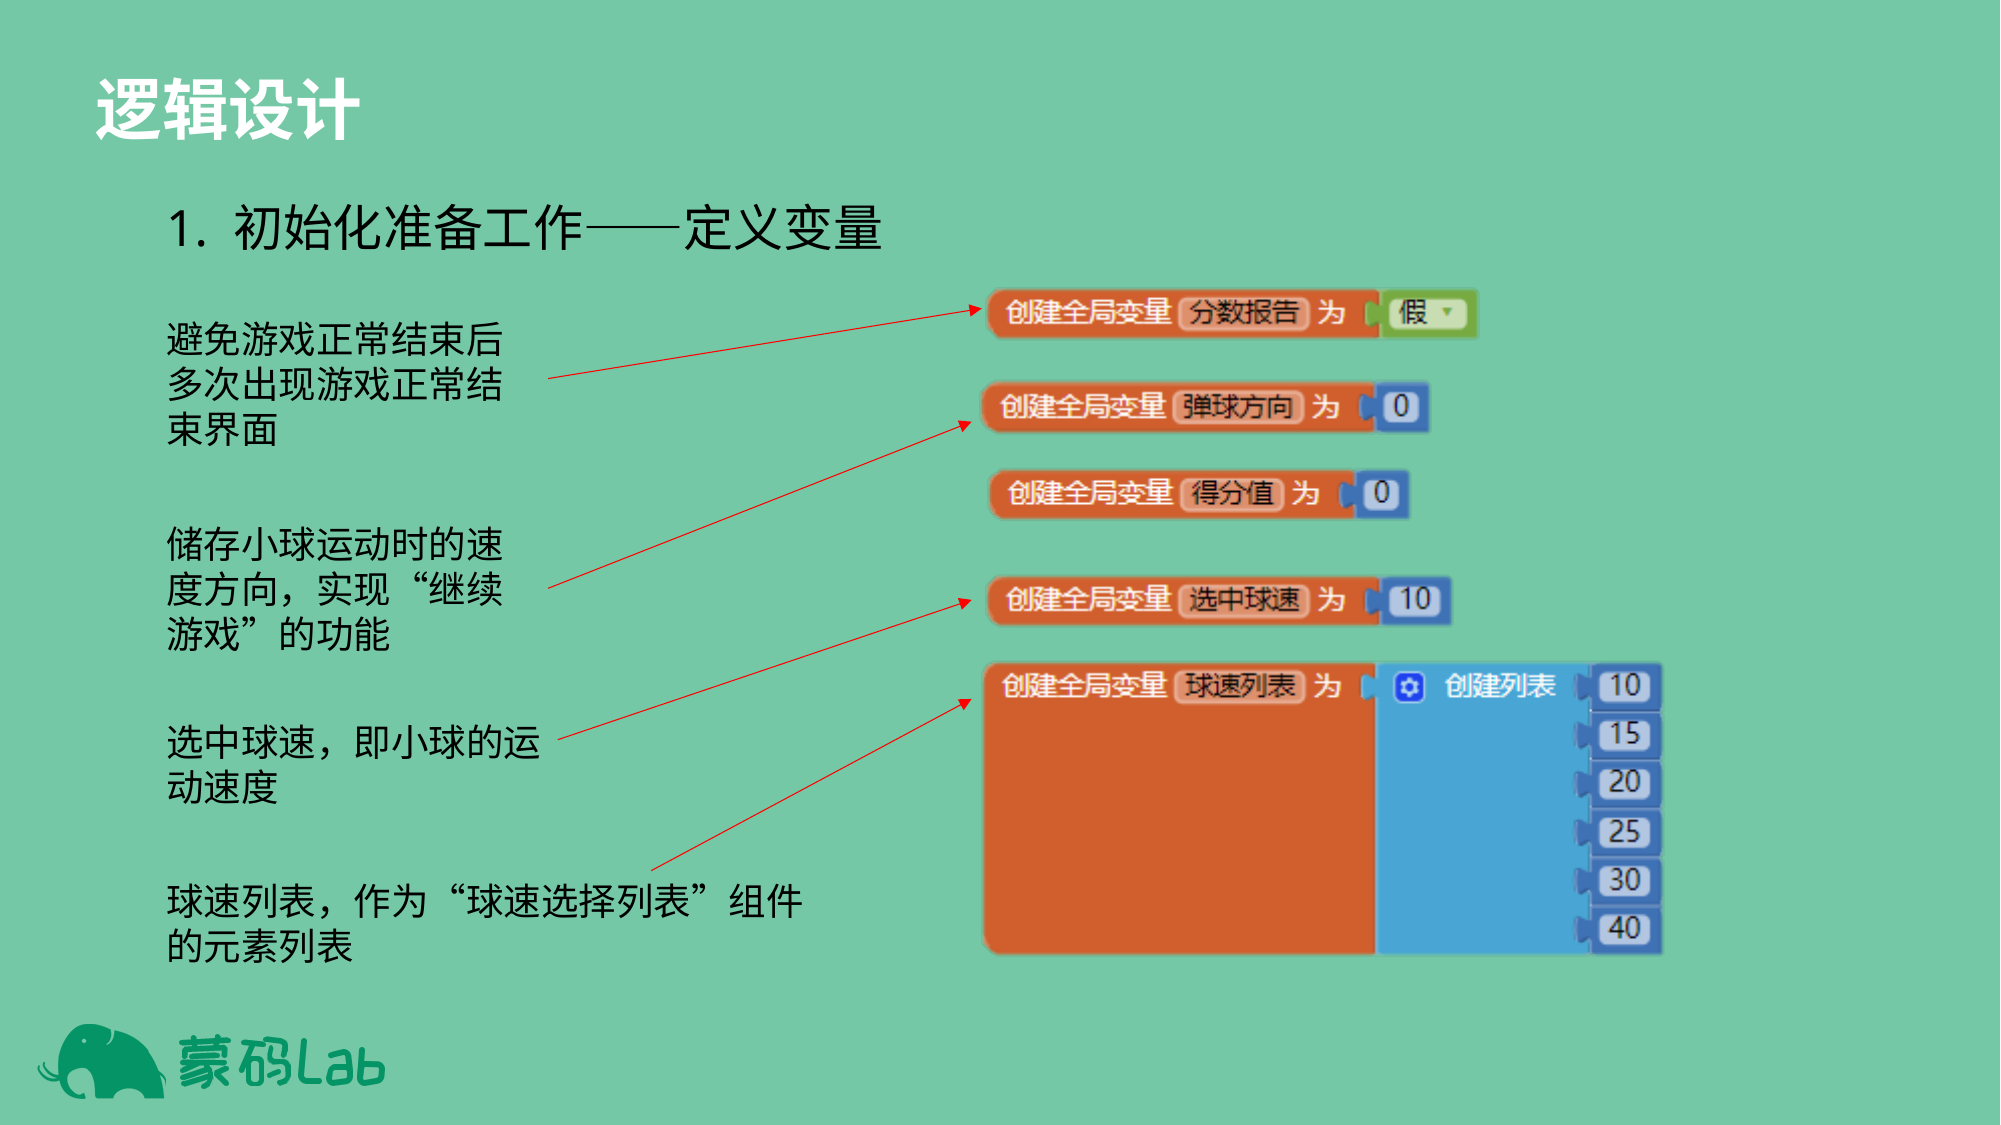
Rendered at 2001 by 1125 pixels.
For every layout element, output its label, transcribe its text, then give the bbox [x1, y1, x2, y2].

text_box 选中球速，即小球的运动速度 [151, 711, 558, 817]
picture [26, 1015, 394, 1108]
text_box 避免游戏正常结束后多次出现游戏正常结束界面 [151, 308, 527, 459]
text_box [650, 698, 972, 871]
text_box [548, 308, 982, 379]
text_box 1. 初始化准备工作——定义变量 [151, 189, 913, 265]
list 逻辑设计 [80, 69, 1000, 174]
picture [939, 250, 1789, 989]
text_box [557, 599, 972, 740]
text_box 球速列表，作为“球速选择列表”组件的元素列表 [151, 870, 829, 976]
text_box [548, 421, 972, 590]
text_box 储存小球运动时的速度方向，实现“继续游戏”的功能 [151, 513, 549, 664]
